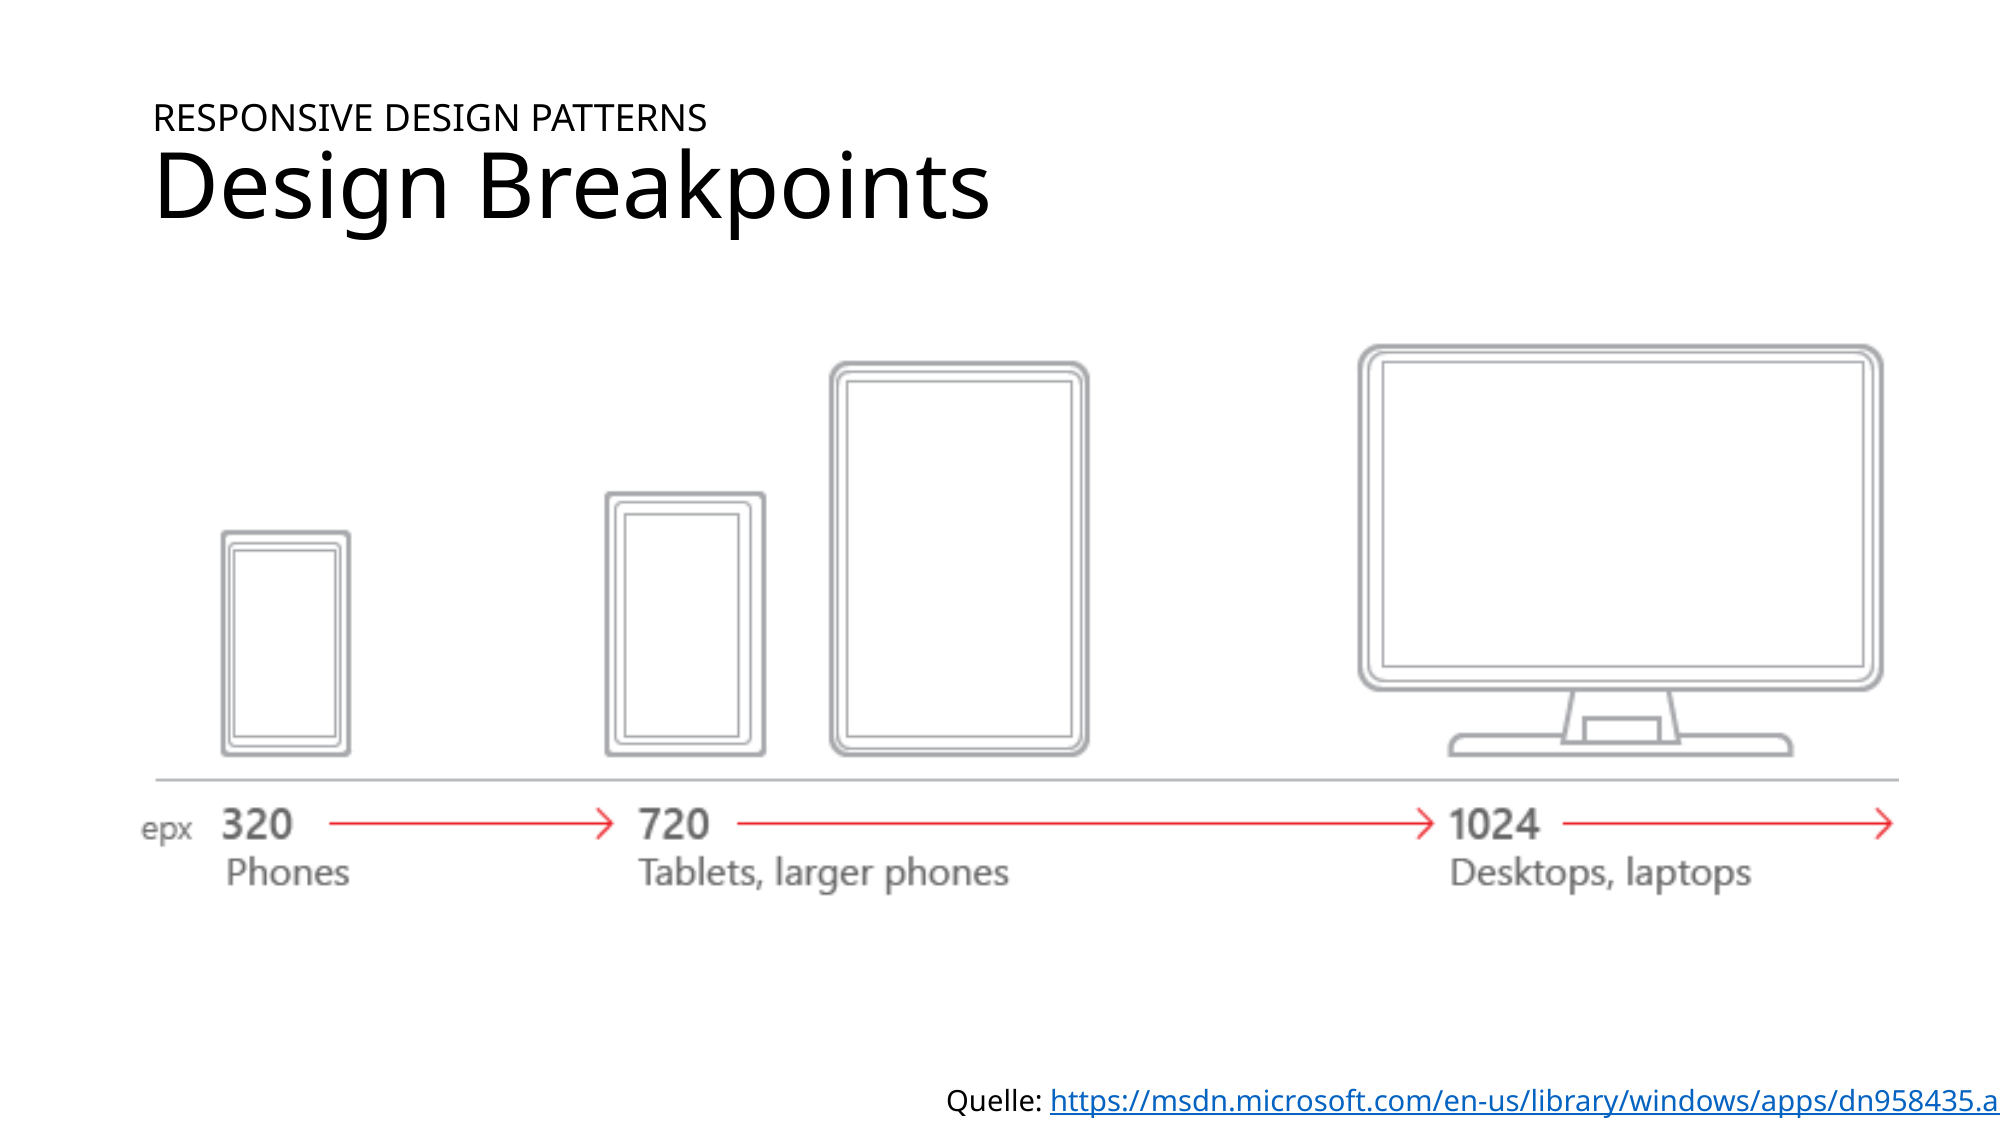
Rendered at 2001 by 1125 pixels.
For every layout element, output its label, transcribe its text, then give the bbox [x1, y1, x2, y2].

picture [137, 248, 1899, 997]
title RESPONSIVE DESIGN PATTERNS Design Breakpoints [137, 59, 1863, 248]
text_box Quelle: https://msdn.microsoft.com/en-us/library/windows/apps/dn958435.aspx [931, 1074, 2000, 1125]
